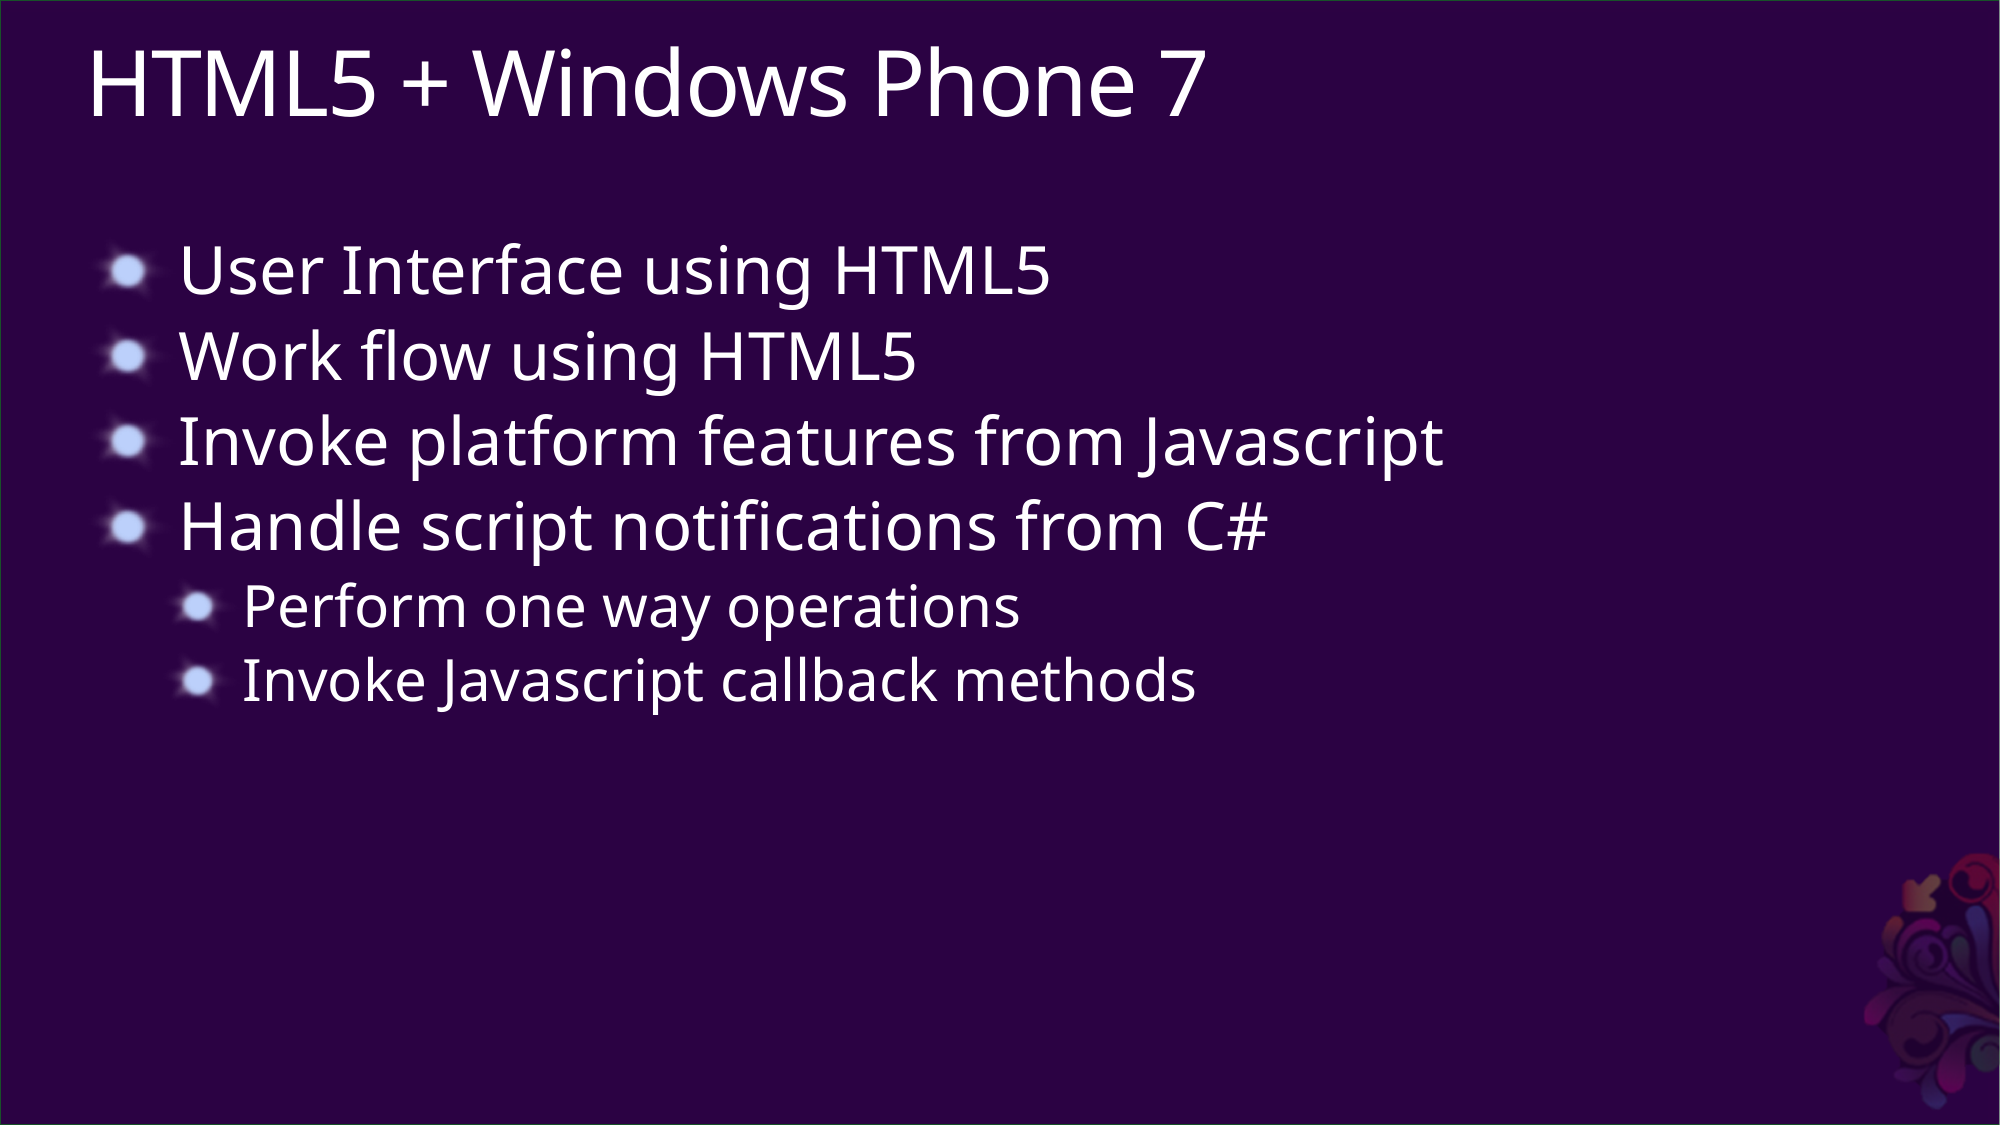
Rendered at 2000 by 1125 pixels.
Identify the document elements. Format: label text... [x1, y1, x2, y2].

picture [160, 648, 243, 711]
picture [160, 574, 243, 636]
list User Interface using HTML5 Work flow using HTML5 Invoke platform features from Javascript Handle script notifications from C# Perform one way operations Invoke Javascript callback methods [85, 237, 1914, 822]
picture [85, 490, 179, 561]
picture [85, 404, 179, 475]
picture [85, 234, 179, 305]
title HTML5 + Windows Phone 7 [85, 37, 1914, 138]
picture [85, 319, 179, 390]
